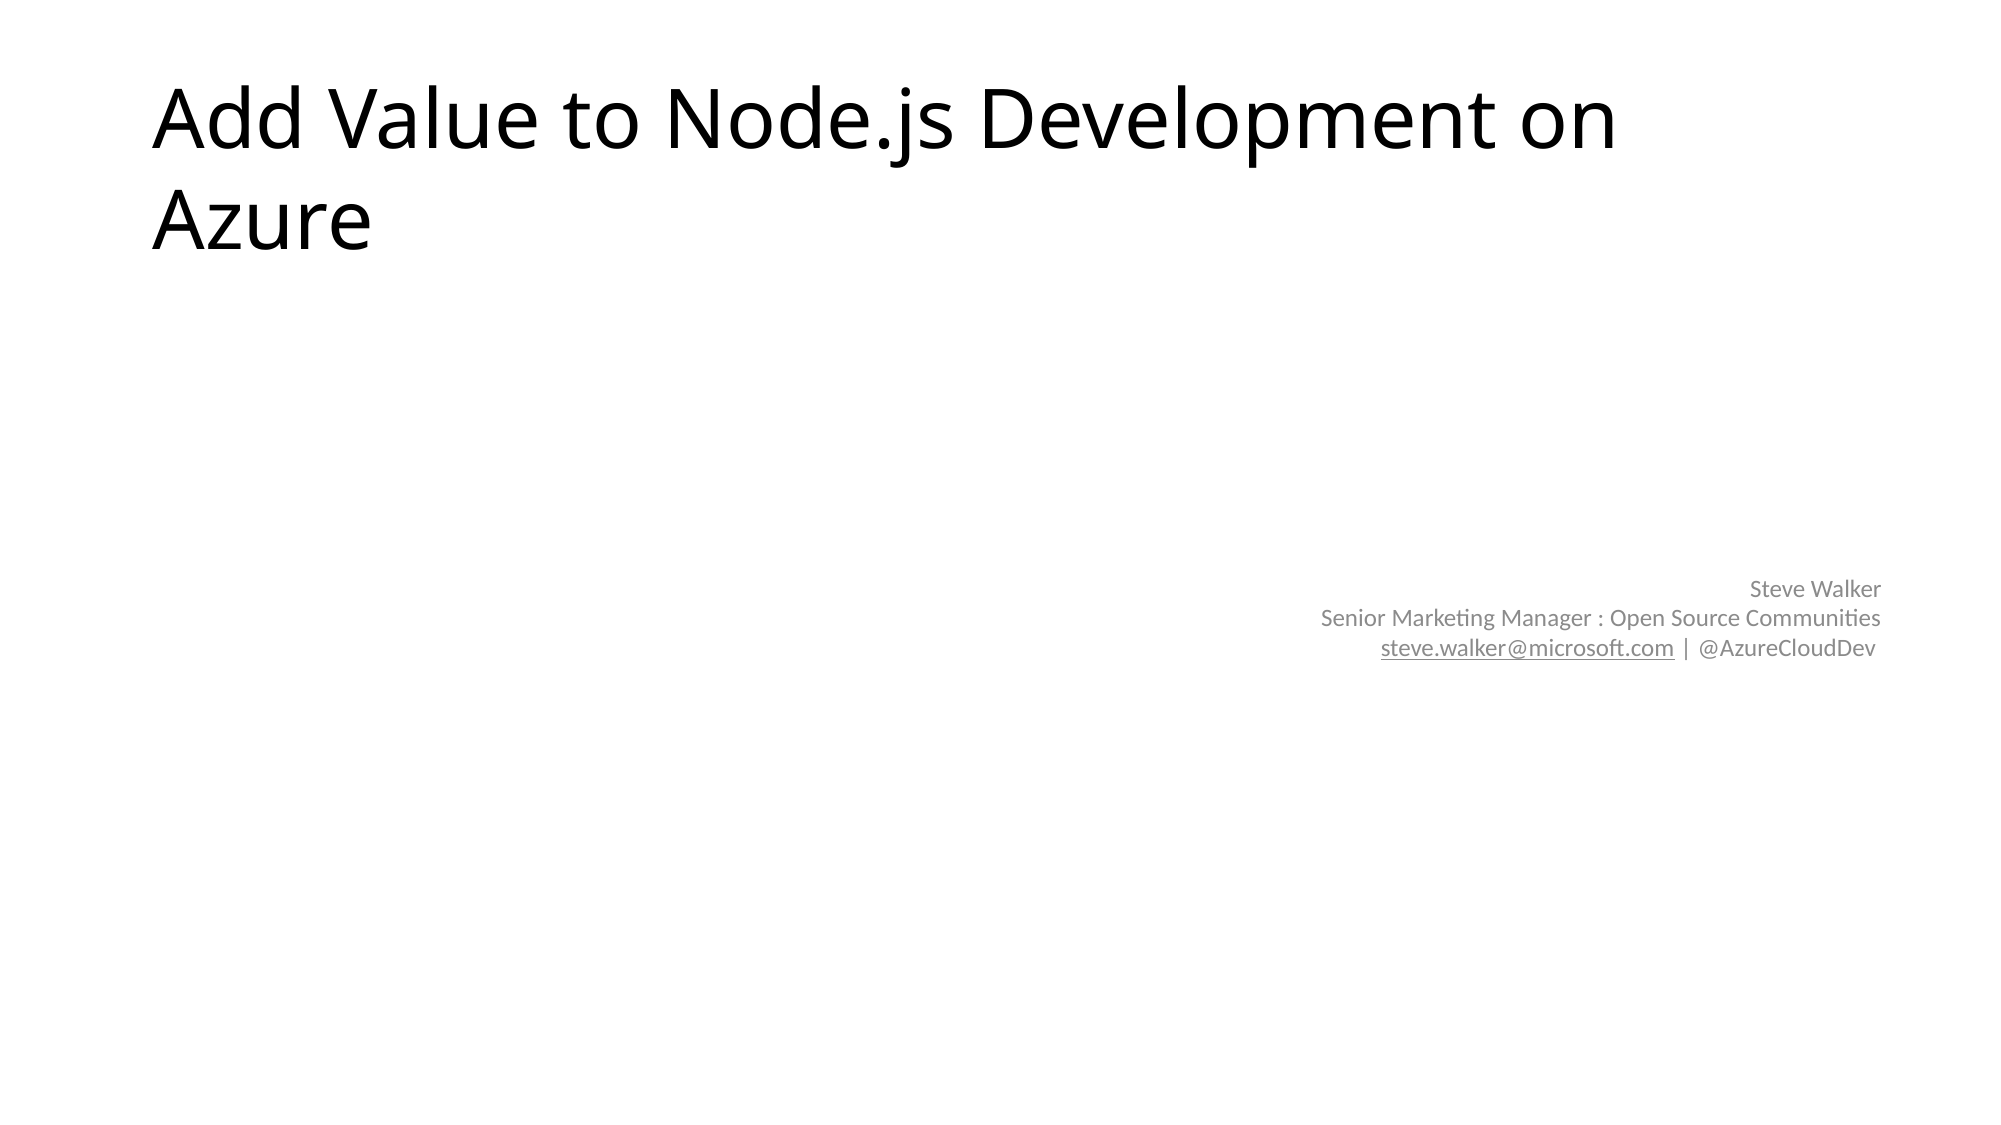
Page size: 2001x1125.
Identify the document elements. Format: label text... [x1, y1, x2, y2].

list Steve Walker Senior Marketing Manager : Open Source Communities steve.walker@microsoft.com | @AzureCloudDev [44, 564, 1897, 859]
title Add Value to Node.js Development on Azure [137, 59, 1863, 278]
